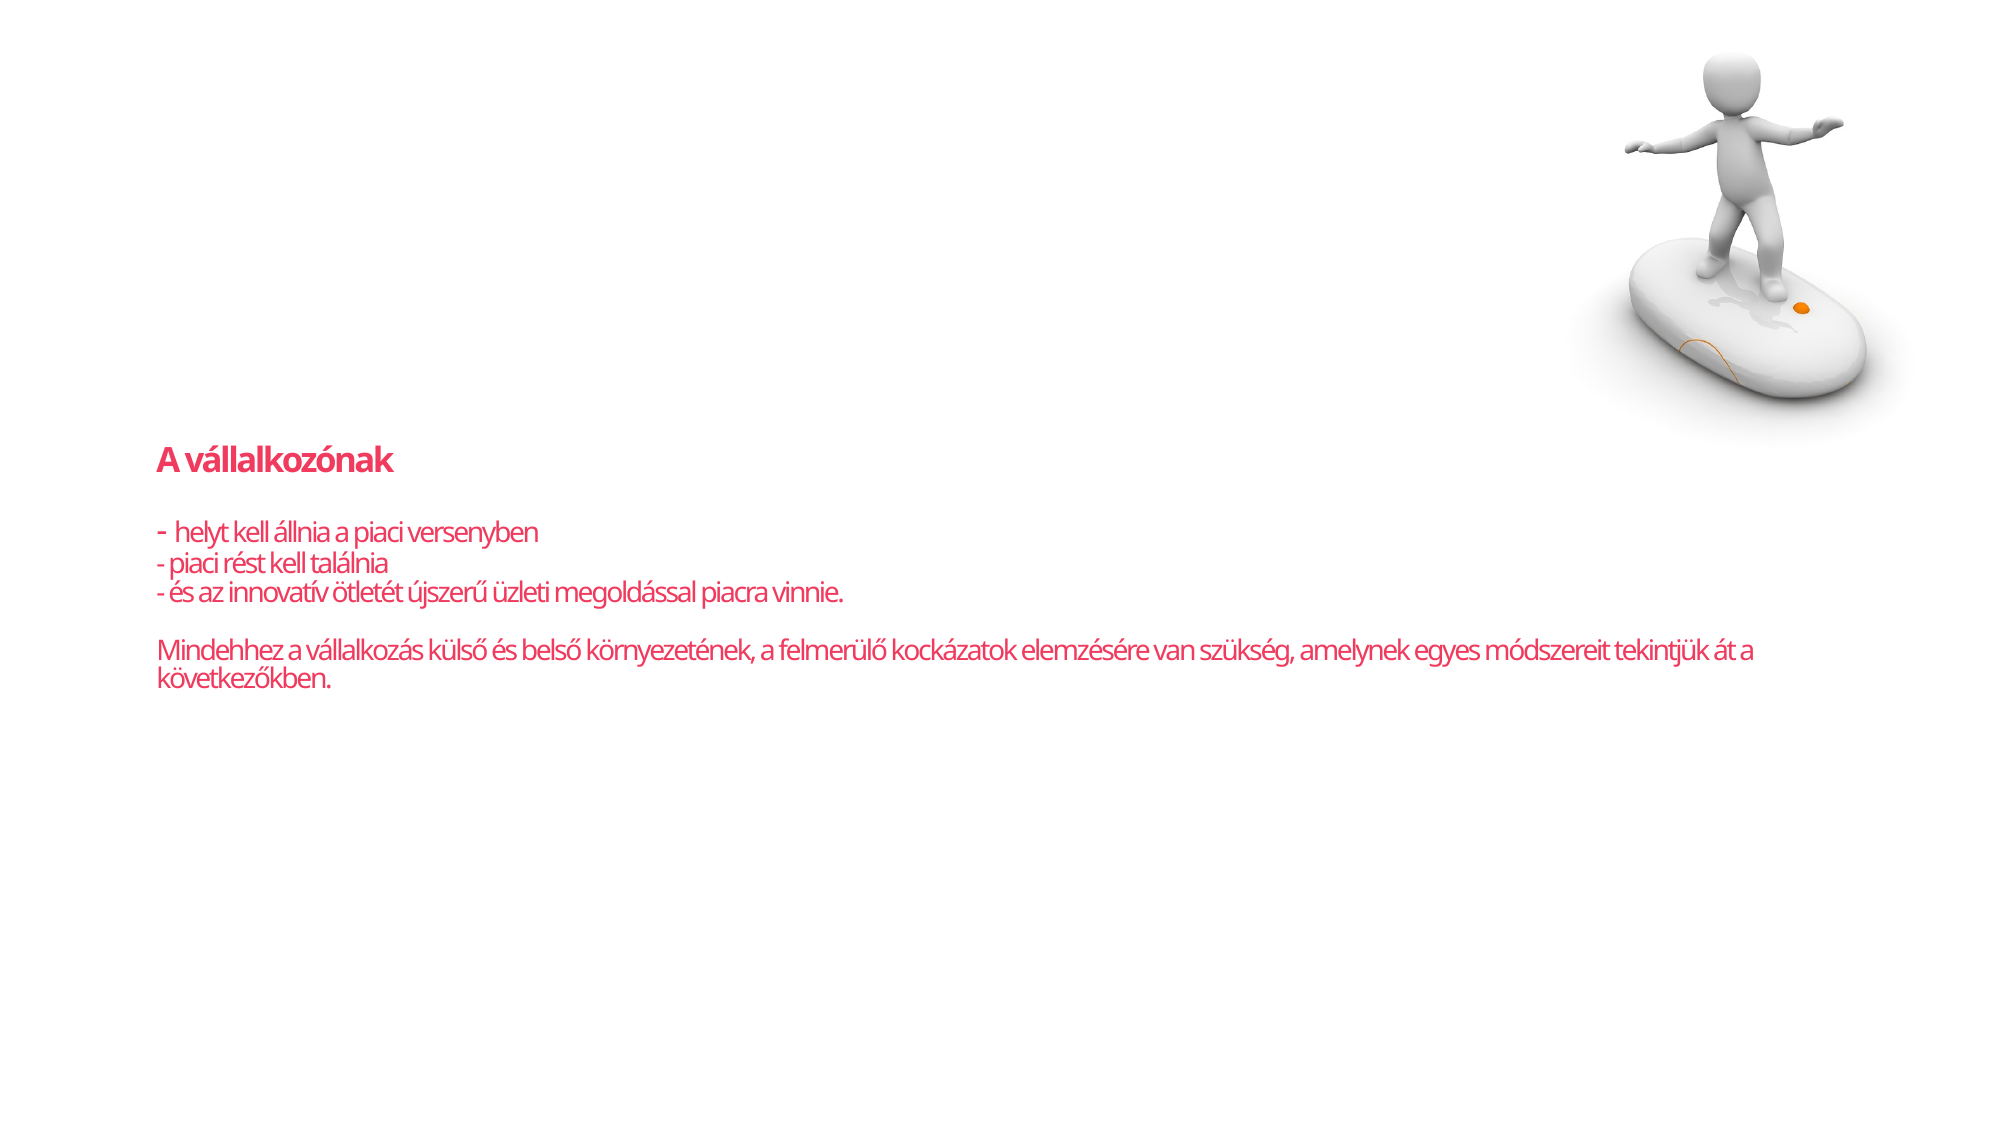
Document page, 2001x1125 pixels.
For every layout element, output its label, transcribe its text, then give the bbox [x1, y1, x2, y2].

title A vállalkozónak - helyt kell állnia a piaci versenyben - piaci rést kell találnia - és az innovatív ötletét újszerű üzleti megoldással piacra vinnie. Mindehhez a vállalkozás külső és belső környezetének, a felmerülő kockázatok elemzésére van szükség, amelynek egyes módszereit tekintjük át a következőkben. [141, 433, 1909, 706]
picture [1527, 0, 1983, 455]
